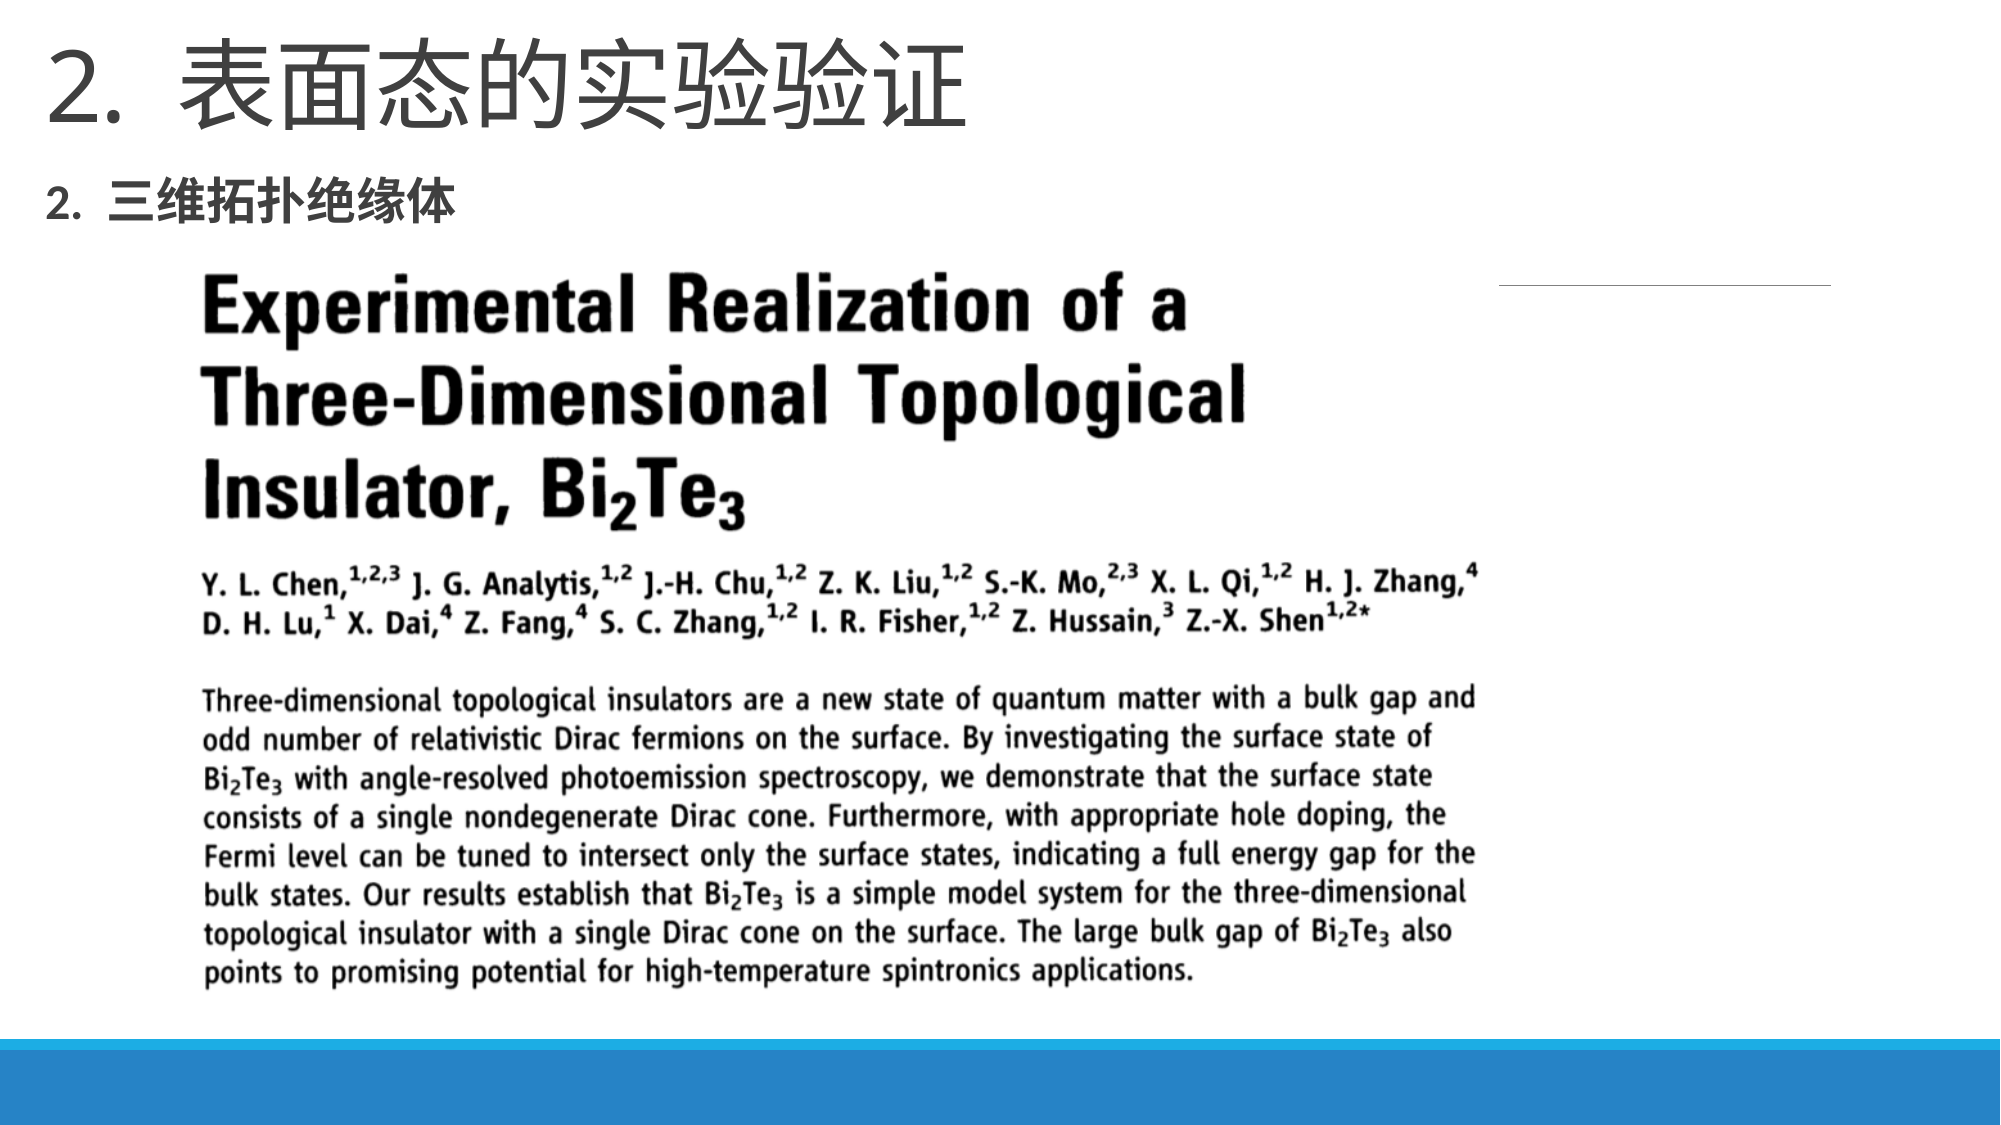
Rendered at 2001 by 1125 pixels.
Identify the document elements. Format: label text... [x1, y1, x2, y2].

title 2. 表面态的实验验证 [30, 0, 1680, 151]
picture [149, 249, 1499, 1031]
text_box 2. 三维拓扑绝缘体 [29, 168, 1759, 407]
